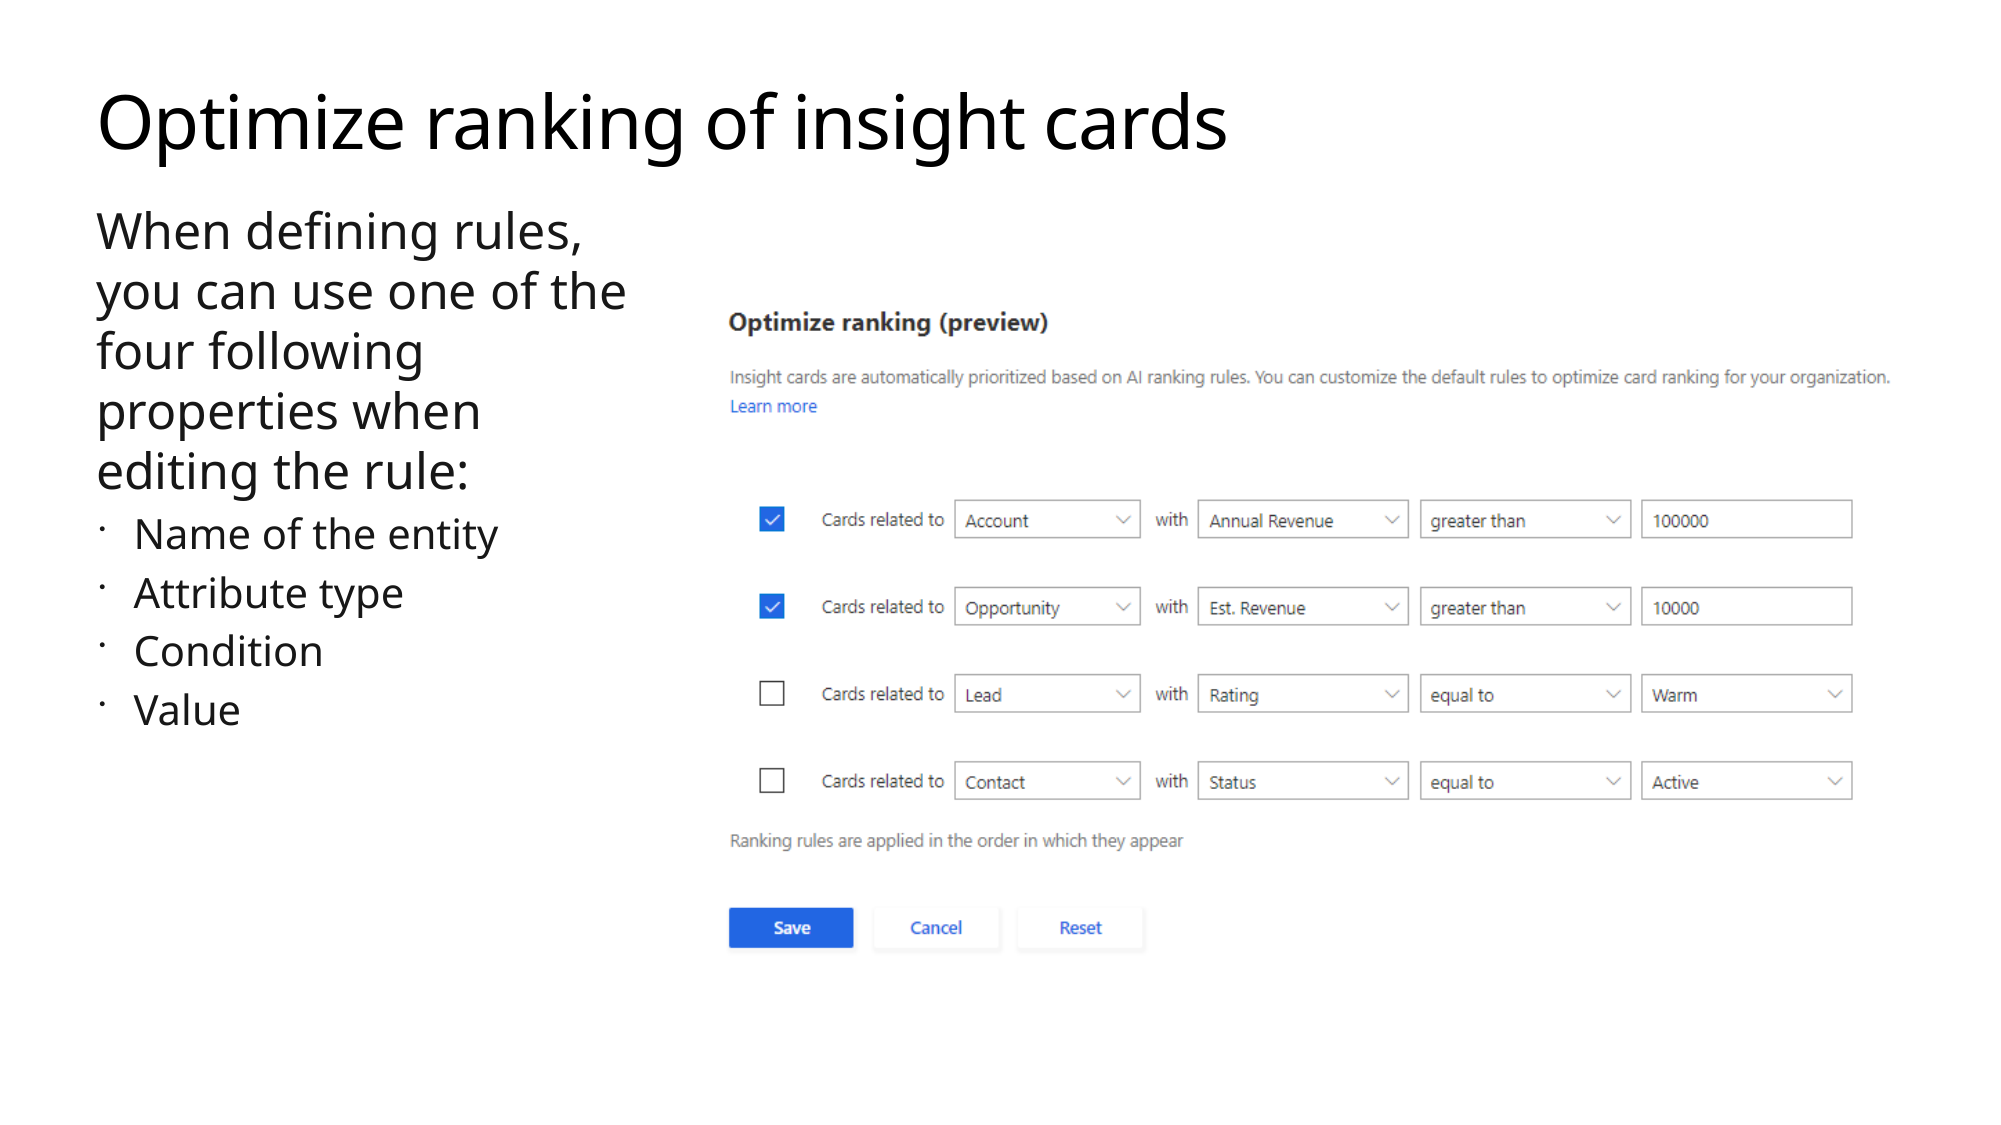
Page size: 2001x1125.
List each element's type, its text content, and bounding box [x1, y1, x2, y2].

list When defining rules, you can use one of the four following properties when editing the rule: Name of the entity Attribute type Condition Value [96, 199, 644, 746]
picture [721, 295, 1905, 973]
title Optimize ranking of insight cards [96, 75, 1904, 166]
